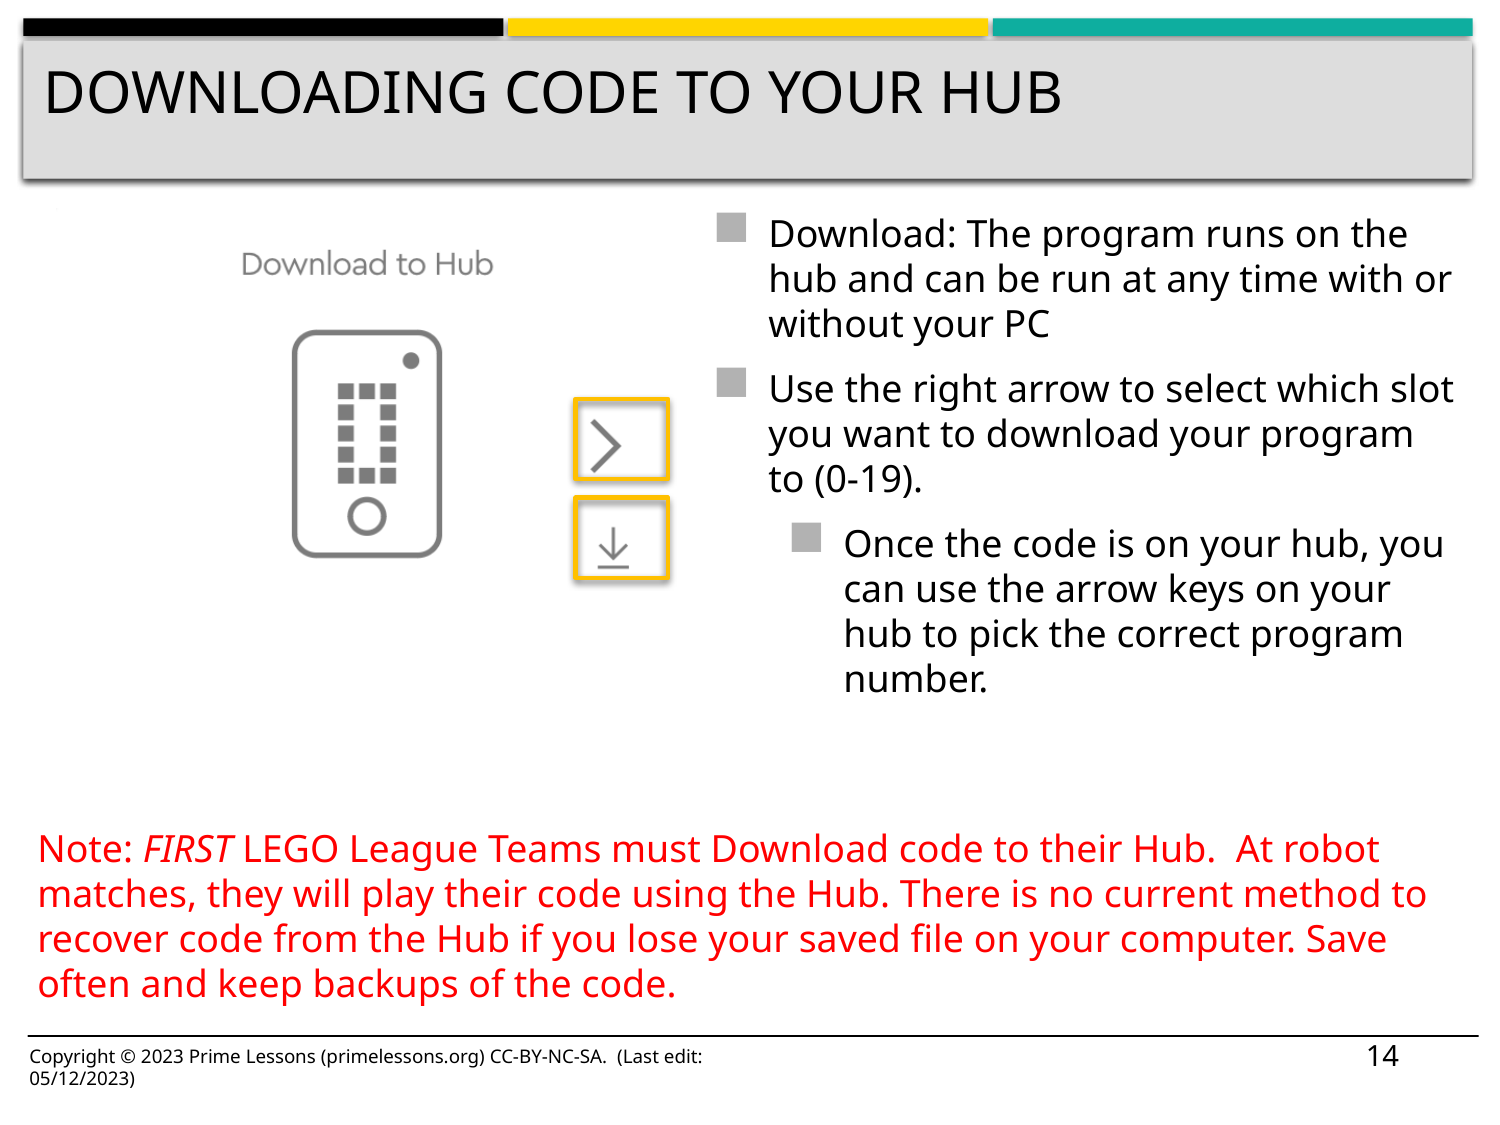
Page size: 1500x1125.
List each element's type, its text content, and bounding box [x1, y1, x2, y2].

picture [55, 208, 676, 612]
title DownloadING CODE to YOUR HUB [28, 48, 1464, 172]
text_box Note: FIRST LEGO League Teams must Download code to their Hub. At robot matches, they will play their code using the Hub. There is no current method to recover code from the Hub if you lose your saved file on your computer. Save often and keep backups of the code. [22, 817, 1464, 1013]
footer Copyright © 2023 Prime Lessons (primelessons.org) CC-BY-NC-SA. (Last edit: 05/12/2023) [14, 1036, 814, 1097]
slide_number 14 [1351, 1030, 1478, 1091]
text_box Download: The program runs on the hub and can be run at any time with or without your PC Use the right arrow to select which slot you want to download your program to (0-19). Once the code is on your hub, you can use the arrow keys on your hub to pick the correct program number. [703, 202, 1473, 773]
